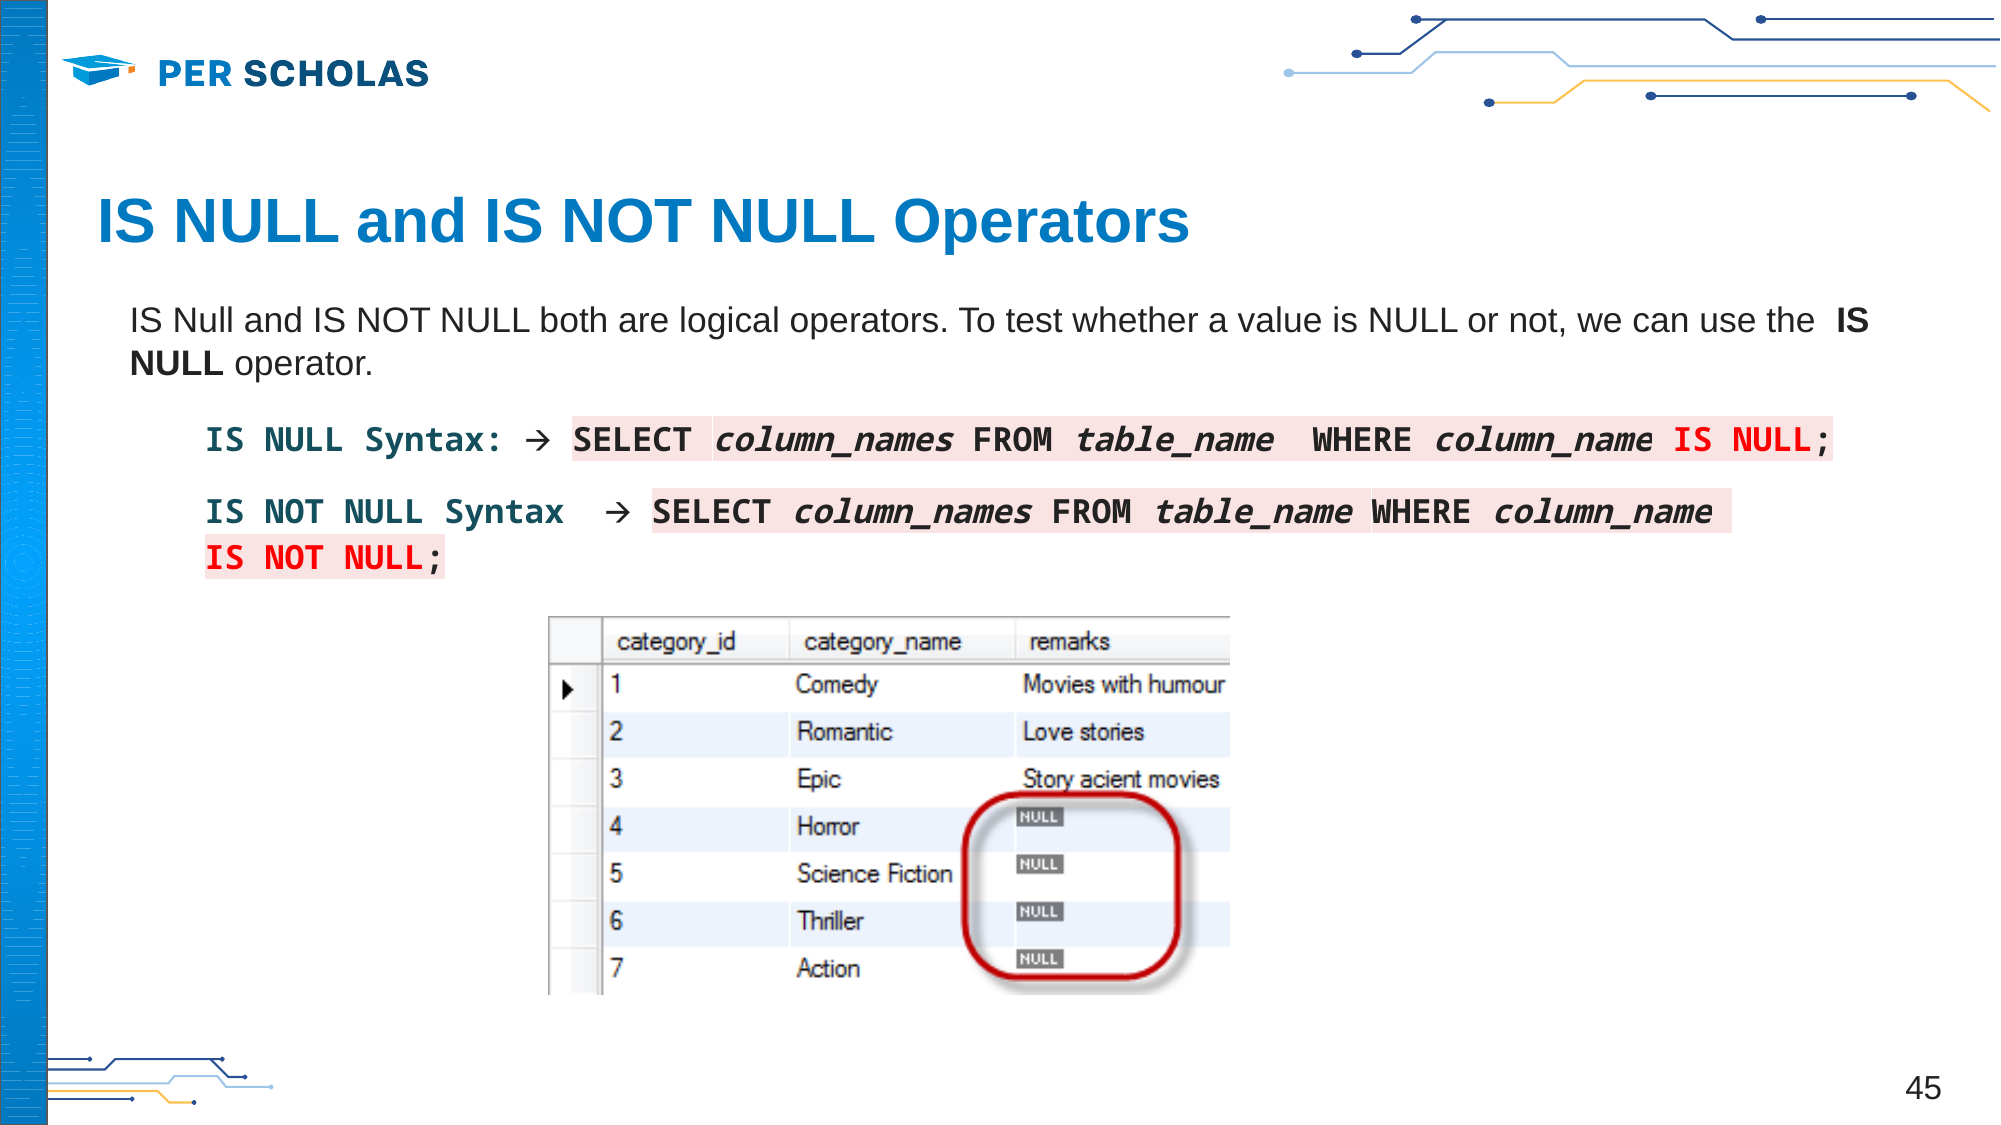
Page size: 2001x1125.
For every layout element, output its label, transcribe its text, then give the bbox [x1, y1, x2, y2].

title IS NULL and IS NOT NULL Operators [82, 159, 1869, 276]
list IS Null and IS NOT NULL both are logical operators. To test whether a value is NULL or not, we can use the IS NULL operator. IS NULL Syntax: 🡪 SELECT column_names FROM table_name WHERE column_name IS NULL; IS NOT NULL Syntax 🡪 SELECT column_names FROM table_name WHERE column_name IS NOT NULL; [114, 282, 1906, 580]
picture [548, 615, 1231, 995]
picture [48, 23, 452, 110]
slide_number ‹#› [1860, 1024, 1988, 1114]
